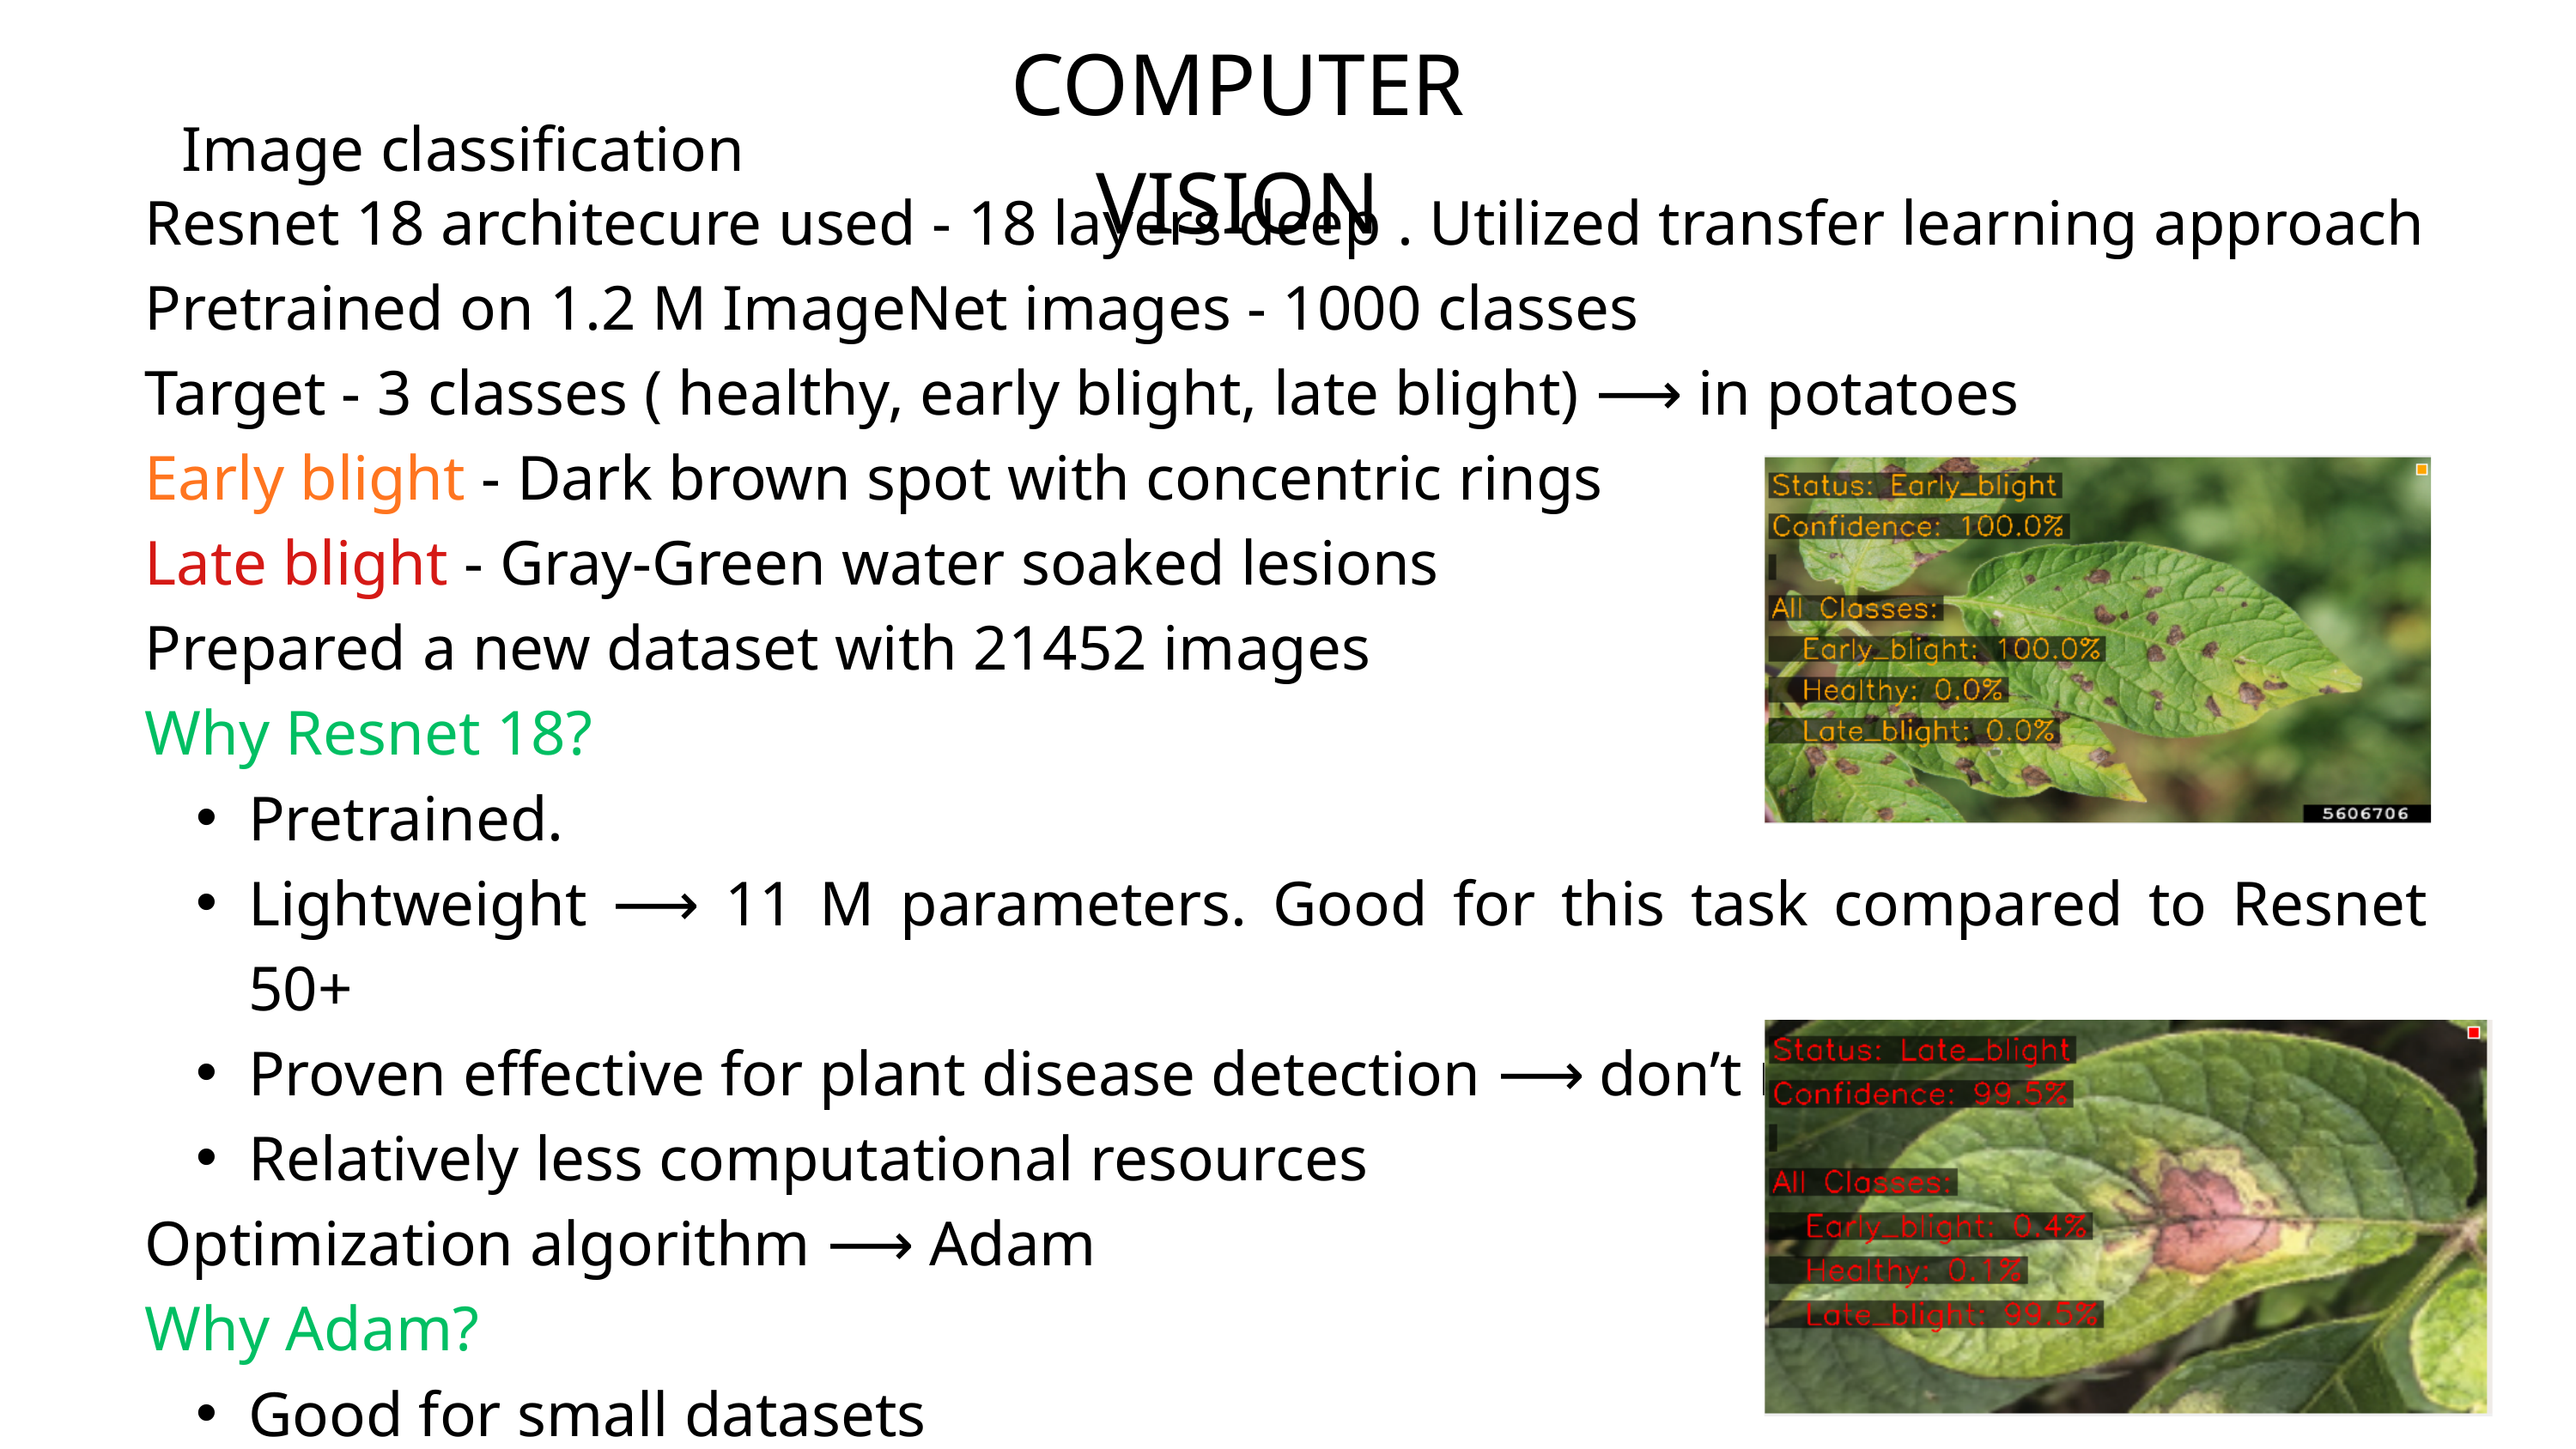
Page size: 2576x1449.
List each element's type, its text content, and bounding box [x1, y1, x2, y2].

text_box COMPUTER VISION [881, 14, 1595, 252]
text_box Image classification [144, 98, 782, 184]
text_box [1764, 455, 2432, 824]
text_box [1764, 1020, 2493, 1416]
text_box Resnet 18 architecure used - 18 layers deep . Utilized transfer learning approach Pretrained on 1.2 M ImageNet images - 1000 classes Target - 3 classes ( healthy, early blight, late blight) ⟶ in potatoes Early blight - Dark brown spot with concentric rings Late blight - Gray-Green water soaked lesions Prepared a new dataset with 21452 images Why Resnet 18? Pretrained. Lightweight ⟶ 11 M parameters. Good for this task compared to Resnet 50+ Proven effective for plant disease detection ⟶ don’t reinvent the wheel Relatively less computational resources Optimization algorithm ⟶ Adam Why Adam? Good for small datasets Faster convergence than SGD. [144, 171, 2430, 1449]
